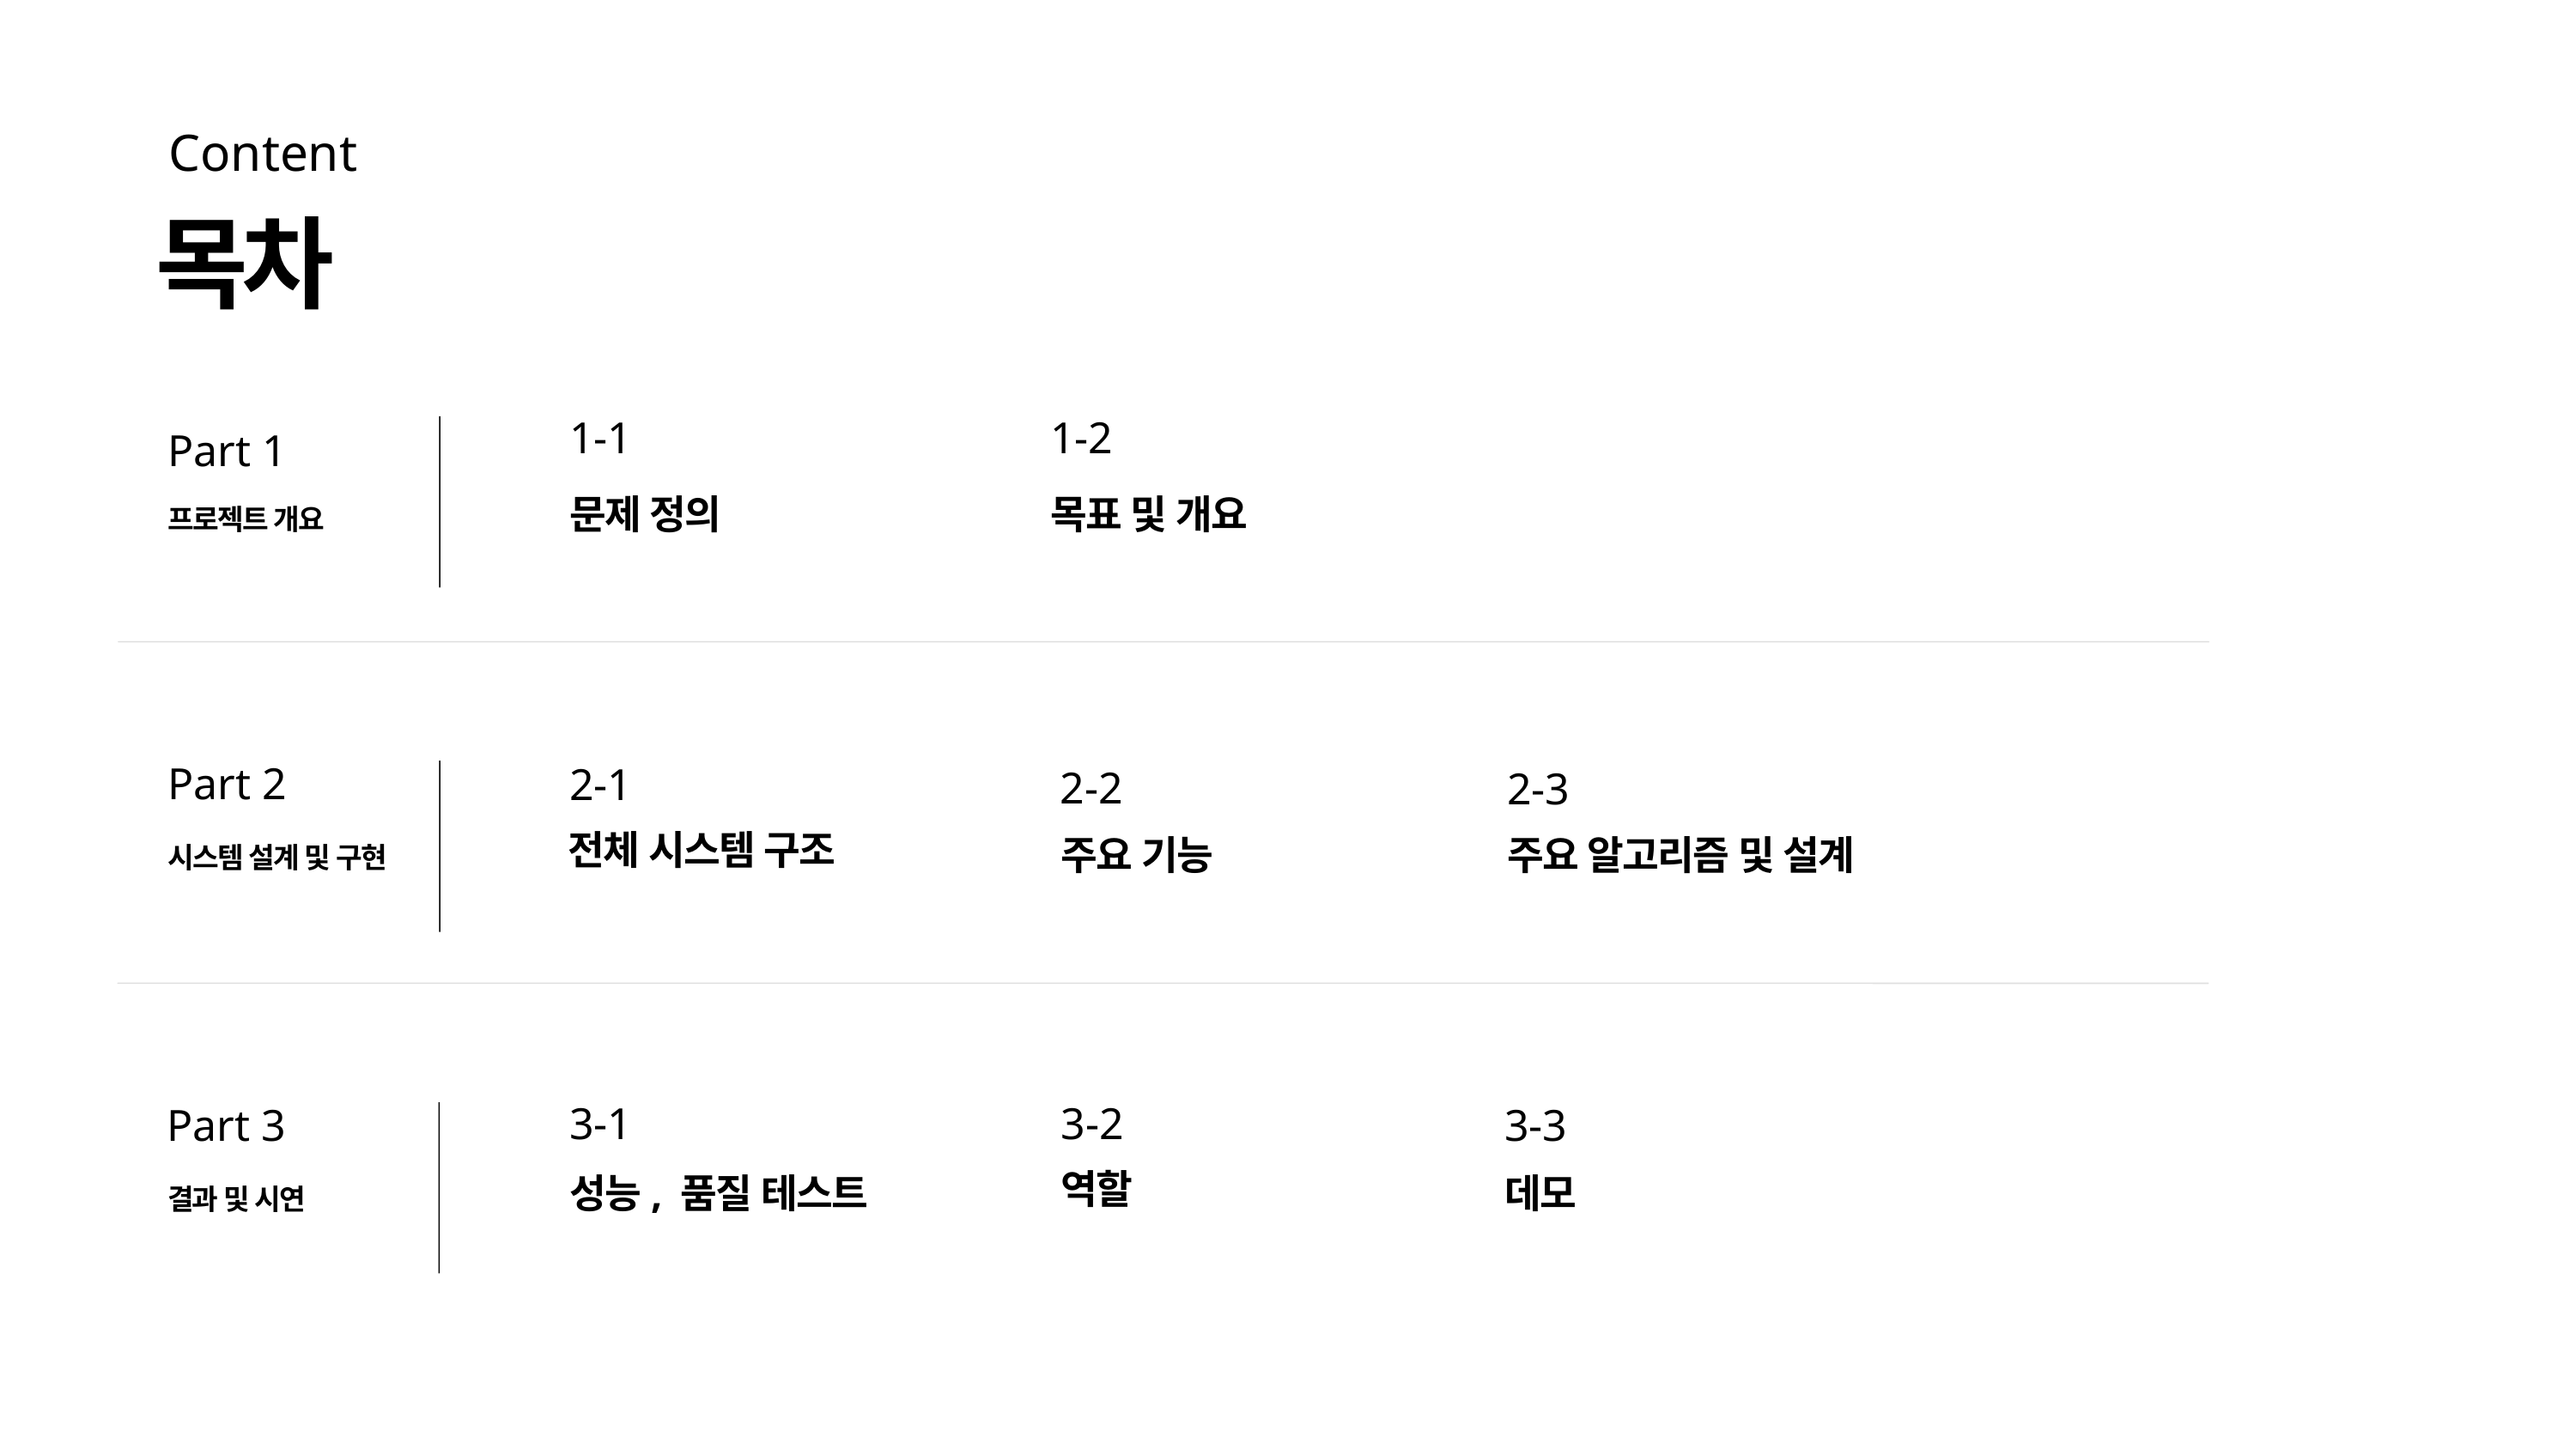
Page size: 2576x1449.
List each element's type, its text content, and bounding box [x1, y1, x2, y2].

text_box 프로젝트 개요 [167, 480, 370, 537]
text_box 목표 및 개요 [1050, 481, 1288, 537]
text_box 시스템 설계 및 구현 [167, 817, 408, 874]
text_box 문제 정의 [569, 481, 986, 537]
text_box Content [168, 111, 696, 181]
text_box 역할 [1060, 1155, 1456, 1212]
text_box 주요 기능 [1060, 822, 1456, 879]
text_box 1-2 [1050, 402, 1191, 463]
text_box 2-2 [1060, 752, 1200, 813]
text_box 3-3 [1504, 1089, 1643, 1150]
text_box 1-1 [569, 402, 710, 463]
text_box Part 3 [167, 1089, 320, 1150]
text_box 3-2 [1060, 1088, 1201, 1149]
text_box 결과 및 시연 [167, 1159, 369, 1216]
text_box Part 1 [167, 415, 320, 476]
text_box 데모 [1504, 1160, 2029, 1216]
text_box 2-1 [569, 749, 770, 809]
text_box 2-3 [1507, 753, 1644, 814]
text_box 주요 알고리즘 및 설계 [1507, 822, 1918, 878]
text_box 3-1 [569, 1088, 770, 1149]
text_box 목차 [155, 215, 1130, 321]
text_box 성능, 품질 테스트 [569, 1160, 986, 1216]
text_box 전체 시스템 구조 [568, 816, 984, 873]
text_box Part 2 [167, 748, 320, 809]
